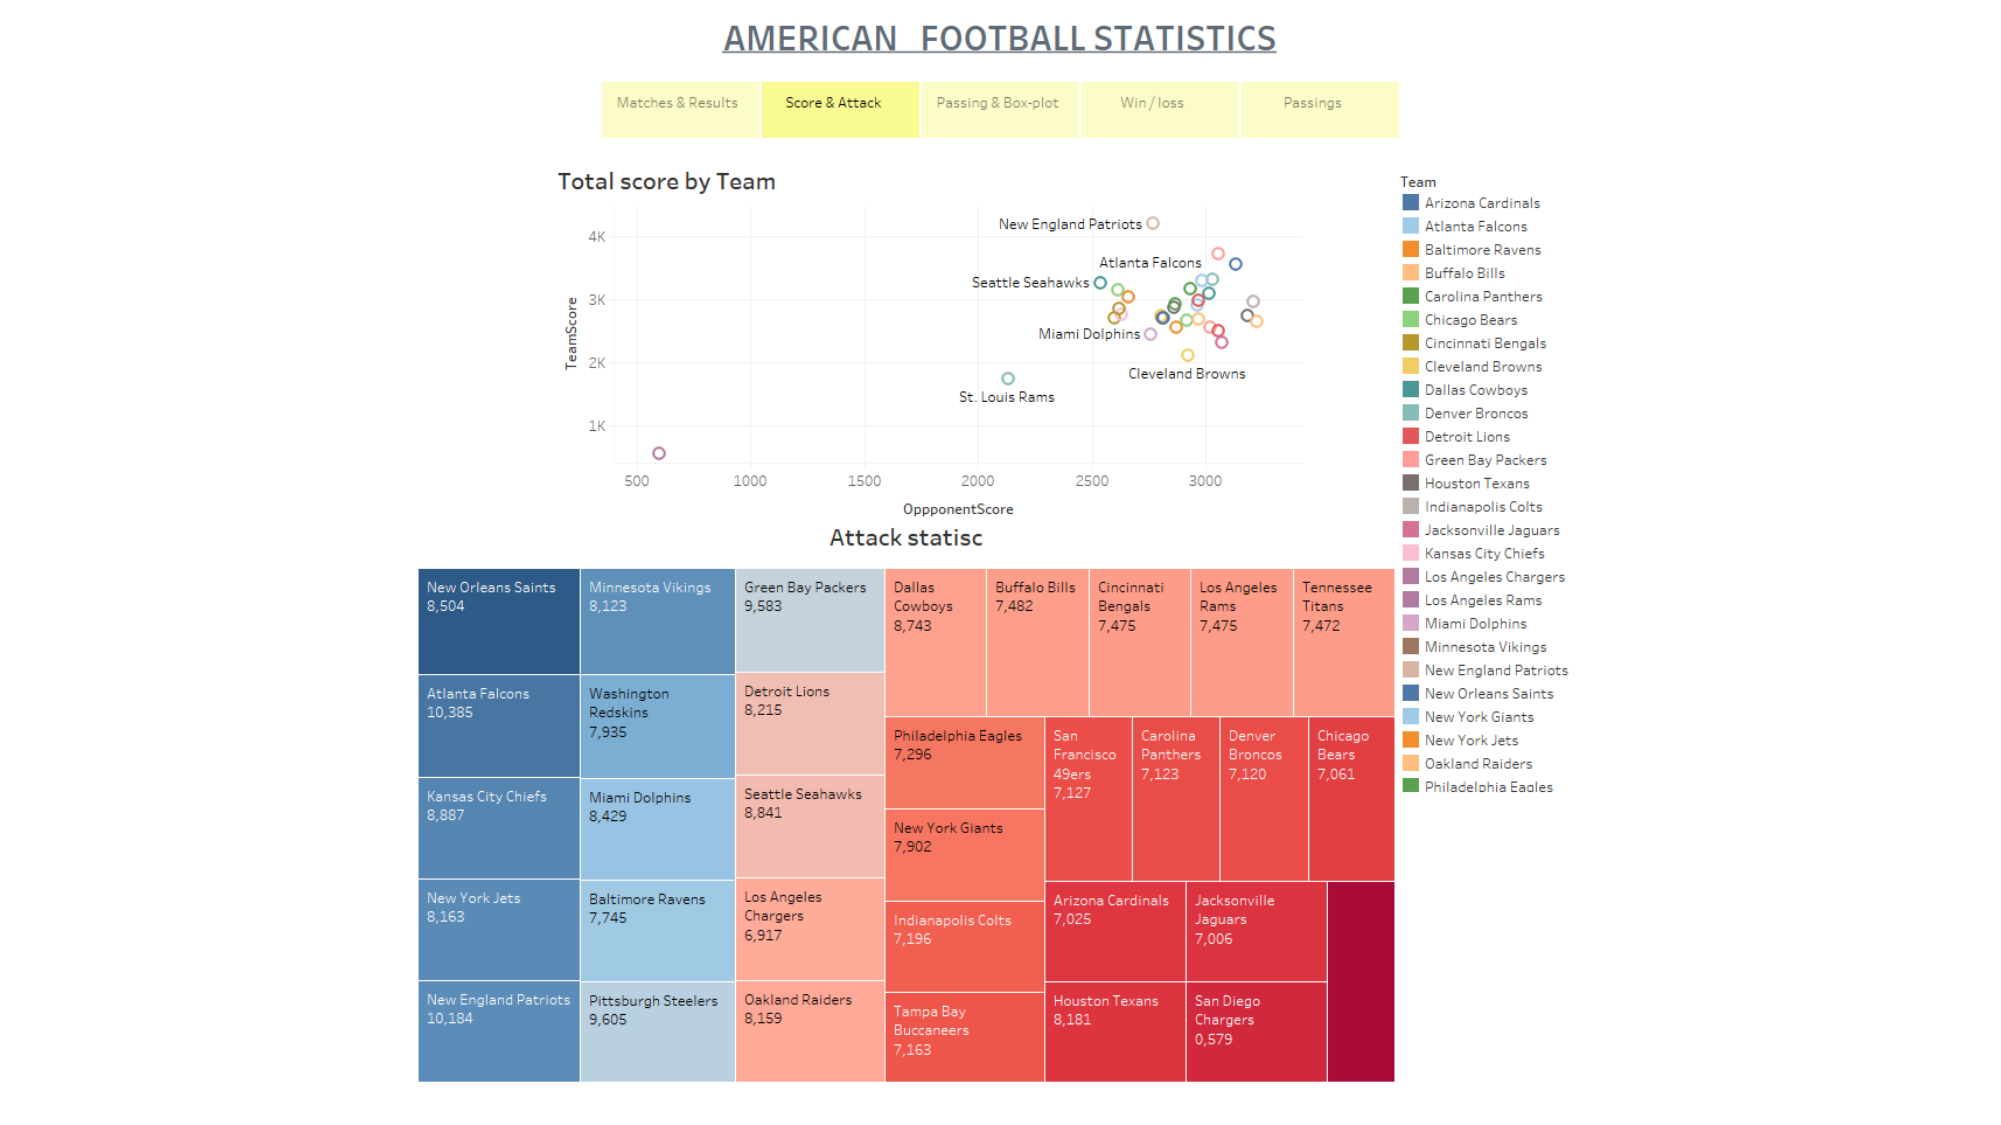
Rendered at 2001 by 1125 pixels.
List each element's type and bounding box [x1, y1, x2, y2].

picture [406, 0, 1594, 1125]
